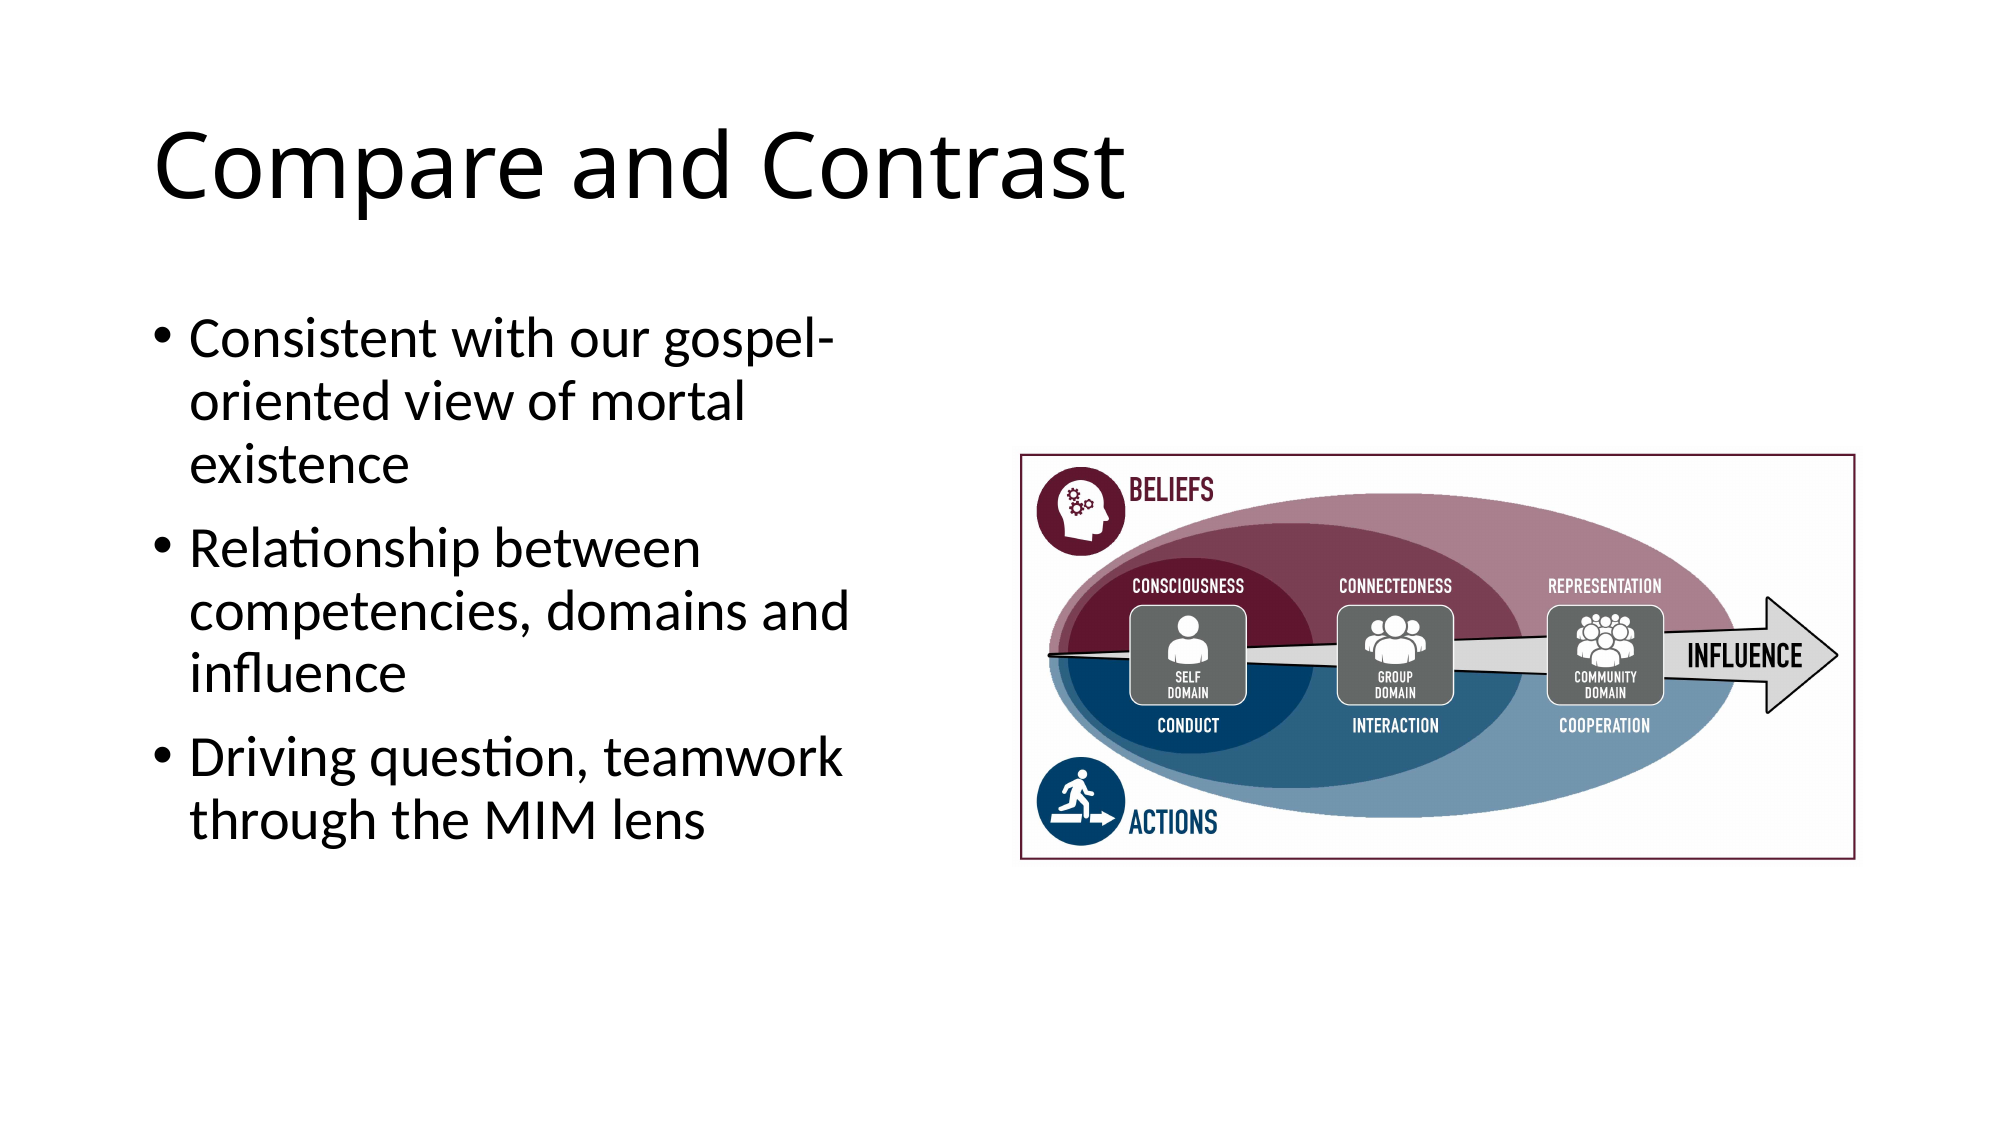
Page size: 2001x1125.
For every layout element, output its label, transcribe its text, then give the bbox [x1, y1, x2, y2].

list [1012, 446, 1863, 867]
list Consistent with our gospel-oriented view of mortal existence Relationship between competencies, domains and influence Driving question, teamwork through the MIM lens [137, 299, 988, 1014]
title Compare and Contrast [137, 59, 1863, 278]
